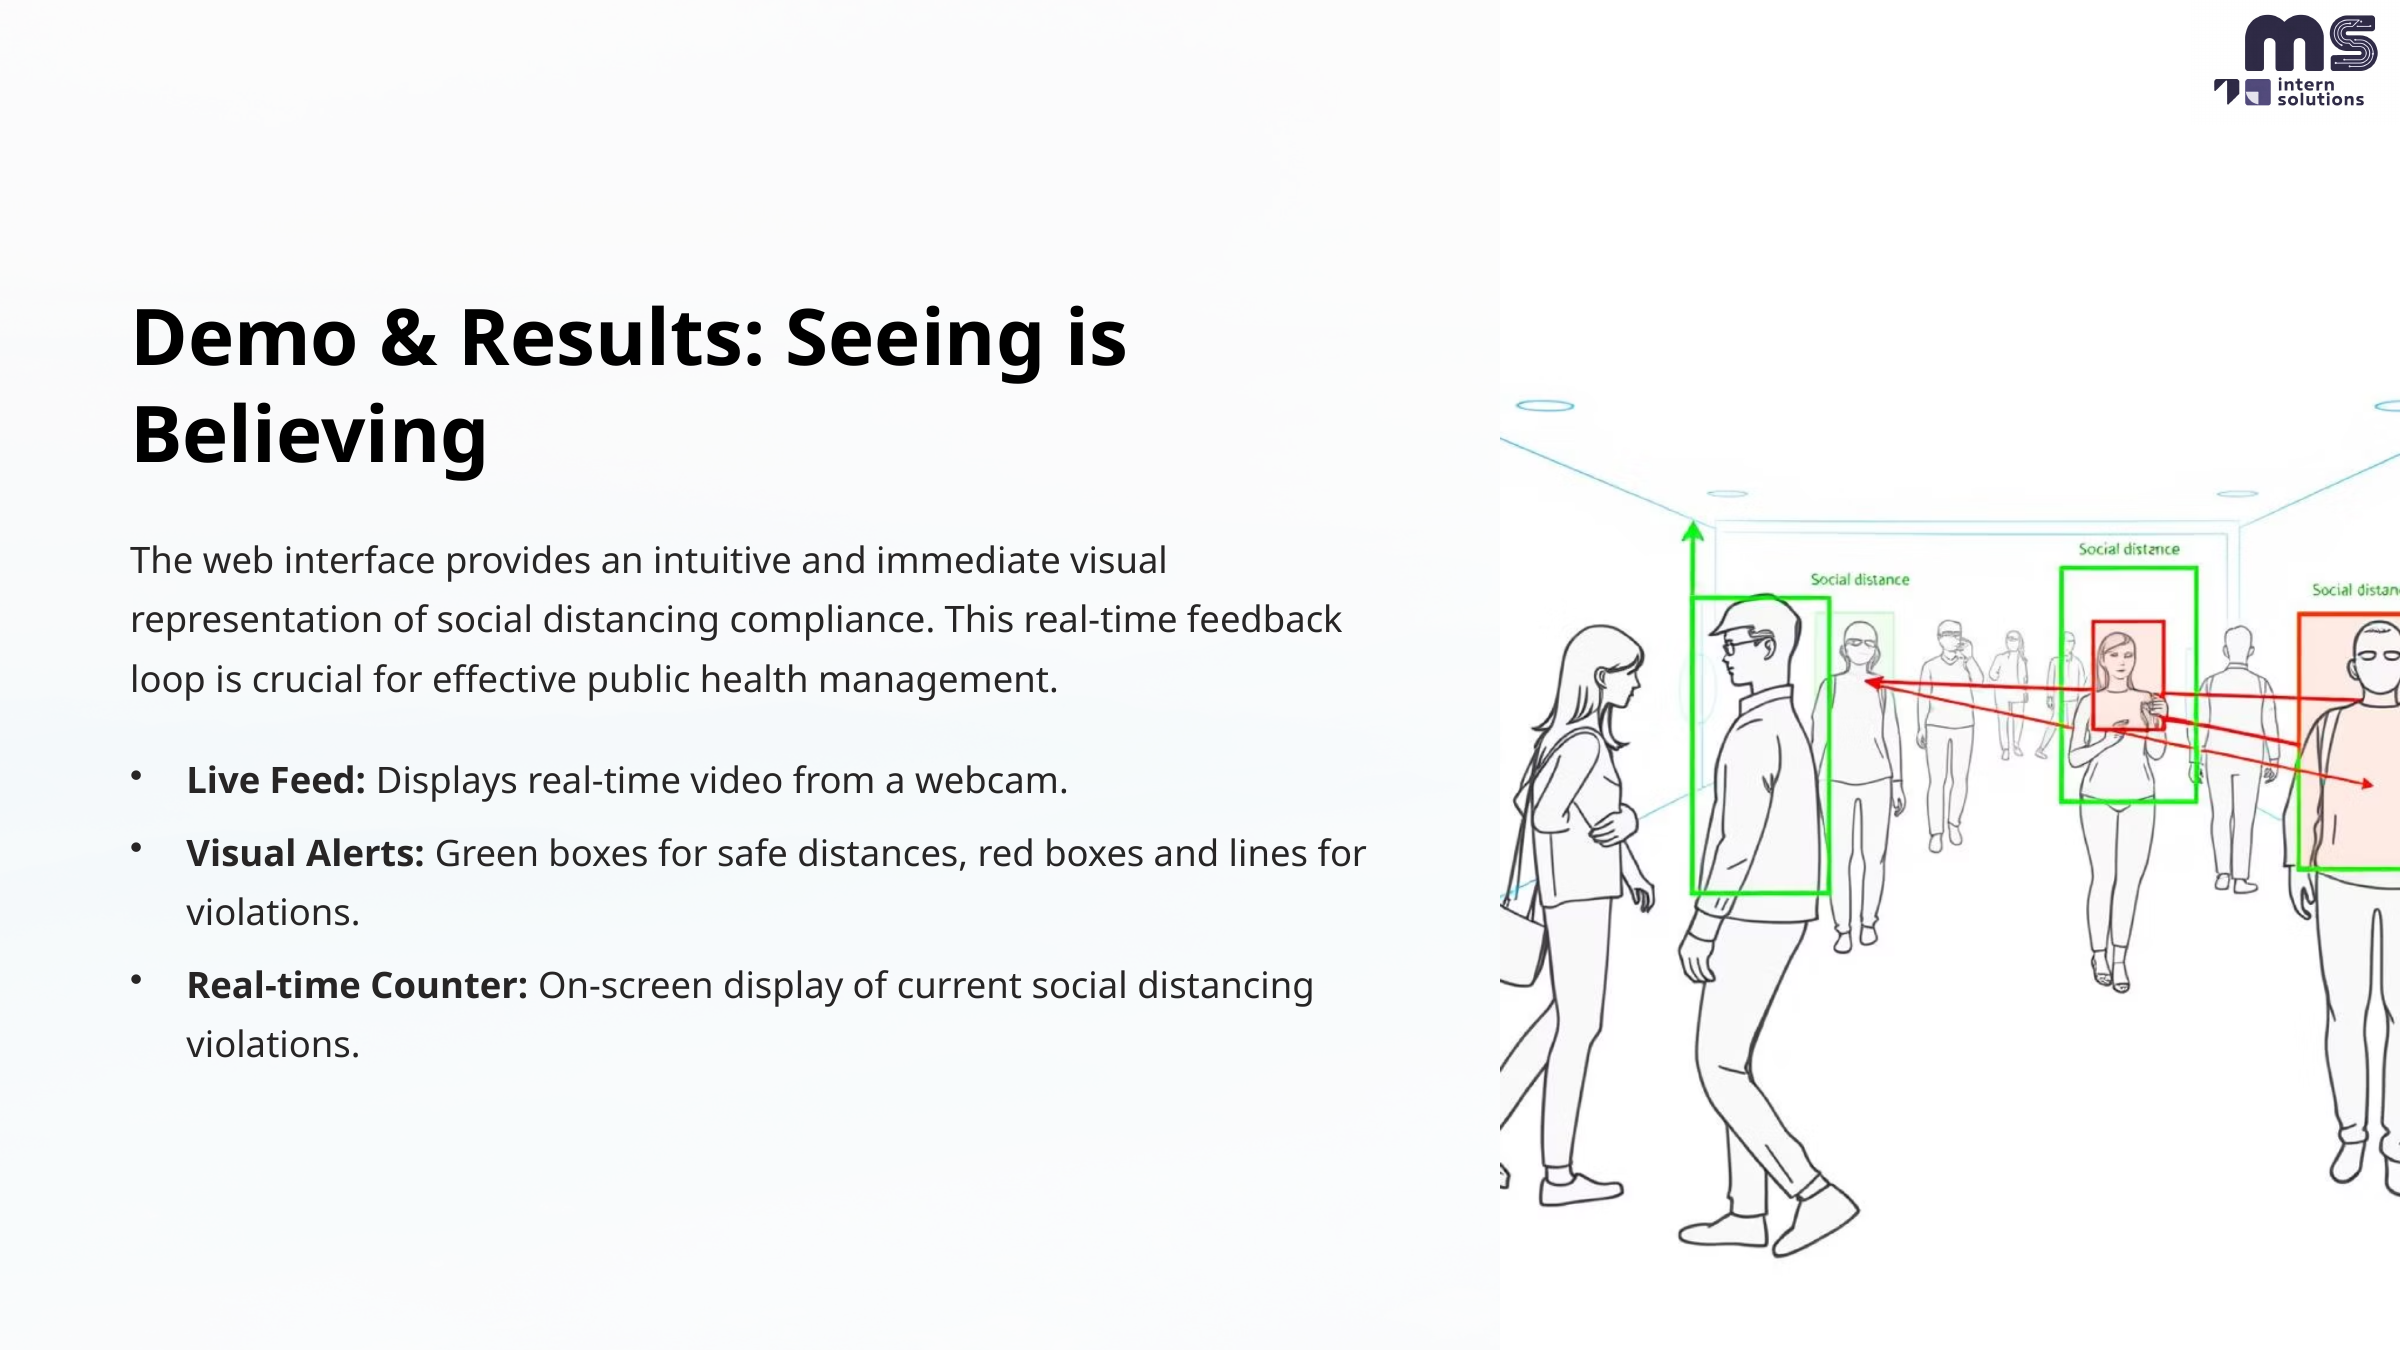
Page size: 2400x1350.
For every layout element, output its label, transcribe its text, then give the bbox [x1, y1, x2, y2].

text_box Real-time Counter: On-screen display of current social distancing violations. [130, 946, 1370, 1066]
text_box Visual Alerts: Green boxes for safe distances, red boxes and lines for violations. [130, 814, 1370, 934]
text_box Live Feed: Displays real-time video from a webcam. [130, 741, 1370, 802]
picture [1499, 0, 2400, 1350]
text_box Demo & Results: Seeing is Believing [130, 284, 1370, 480]
text_box The web interface provides an intuitive and immediate visual representation of social distancing compliance. This real-time feedback loop is crucial for effective public health management. [130, 521, 1370, 700]
